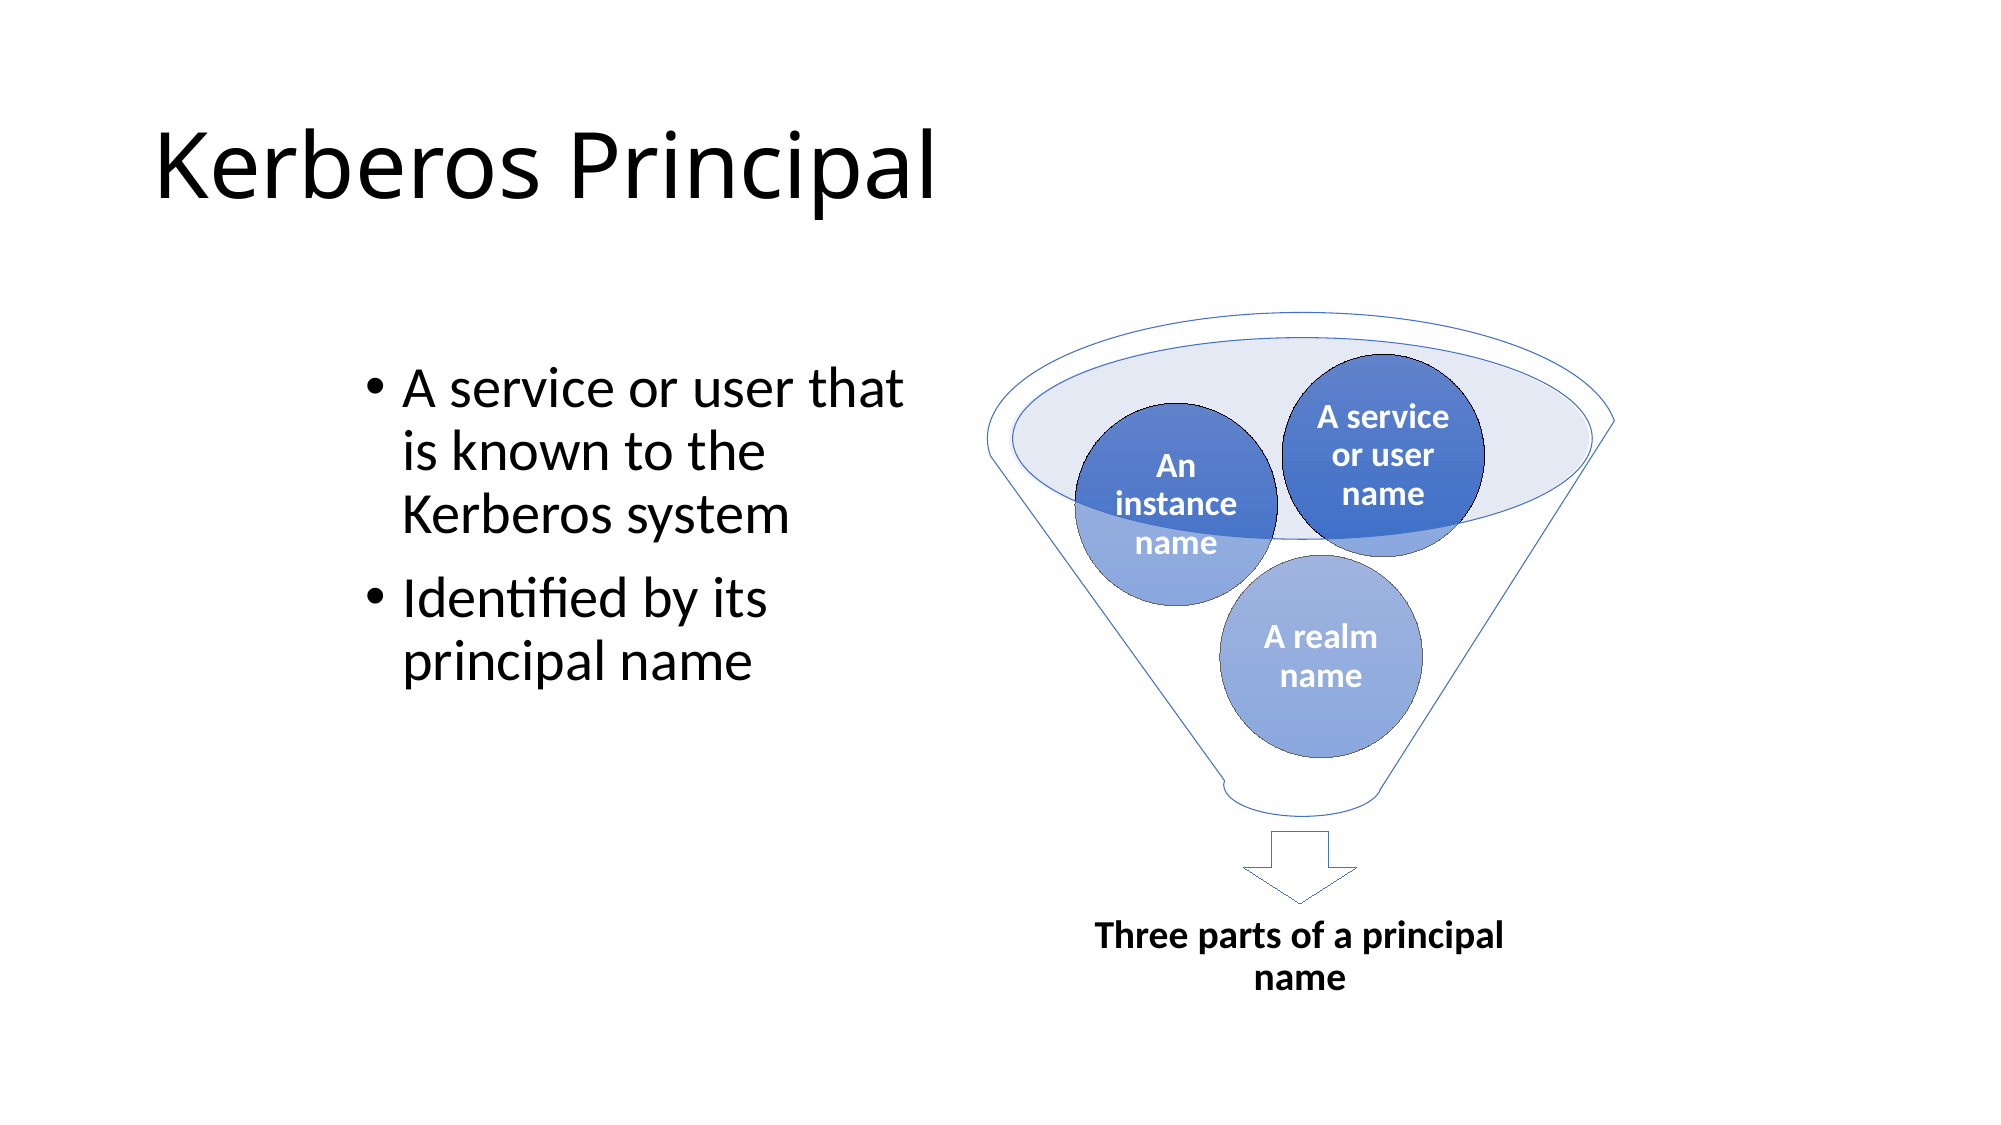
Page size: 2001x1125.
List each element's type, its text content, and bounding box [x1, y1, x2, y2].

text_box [849, 274, 1750, 1063]
list A service or user that is known to the Kerberos system Identified by its principal name [350, 350, 849, 1056]
title Kerberos Principal [137, 59, 1863, 278]
